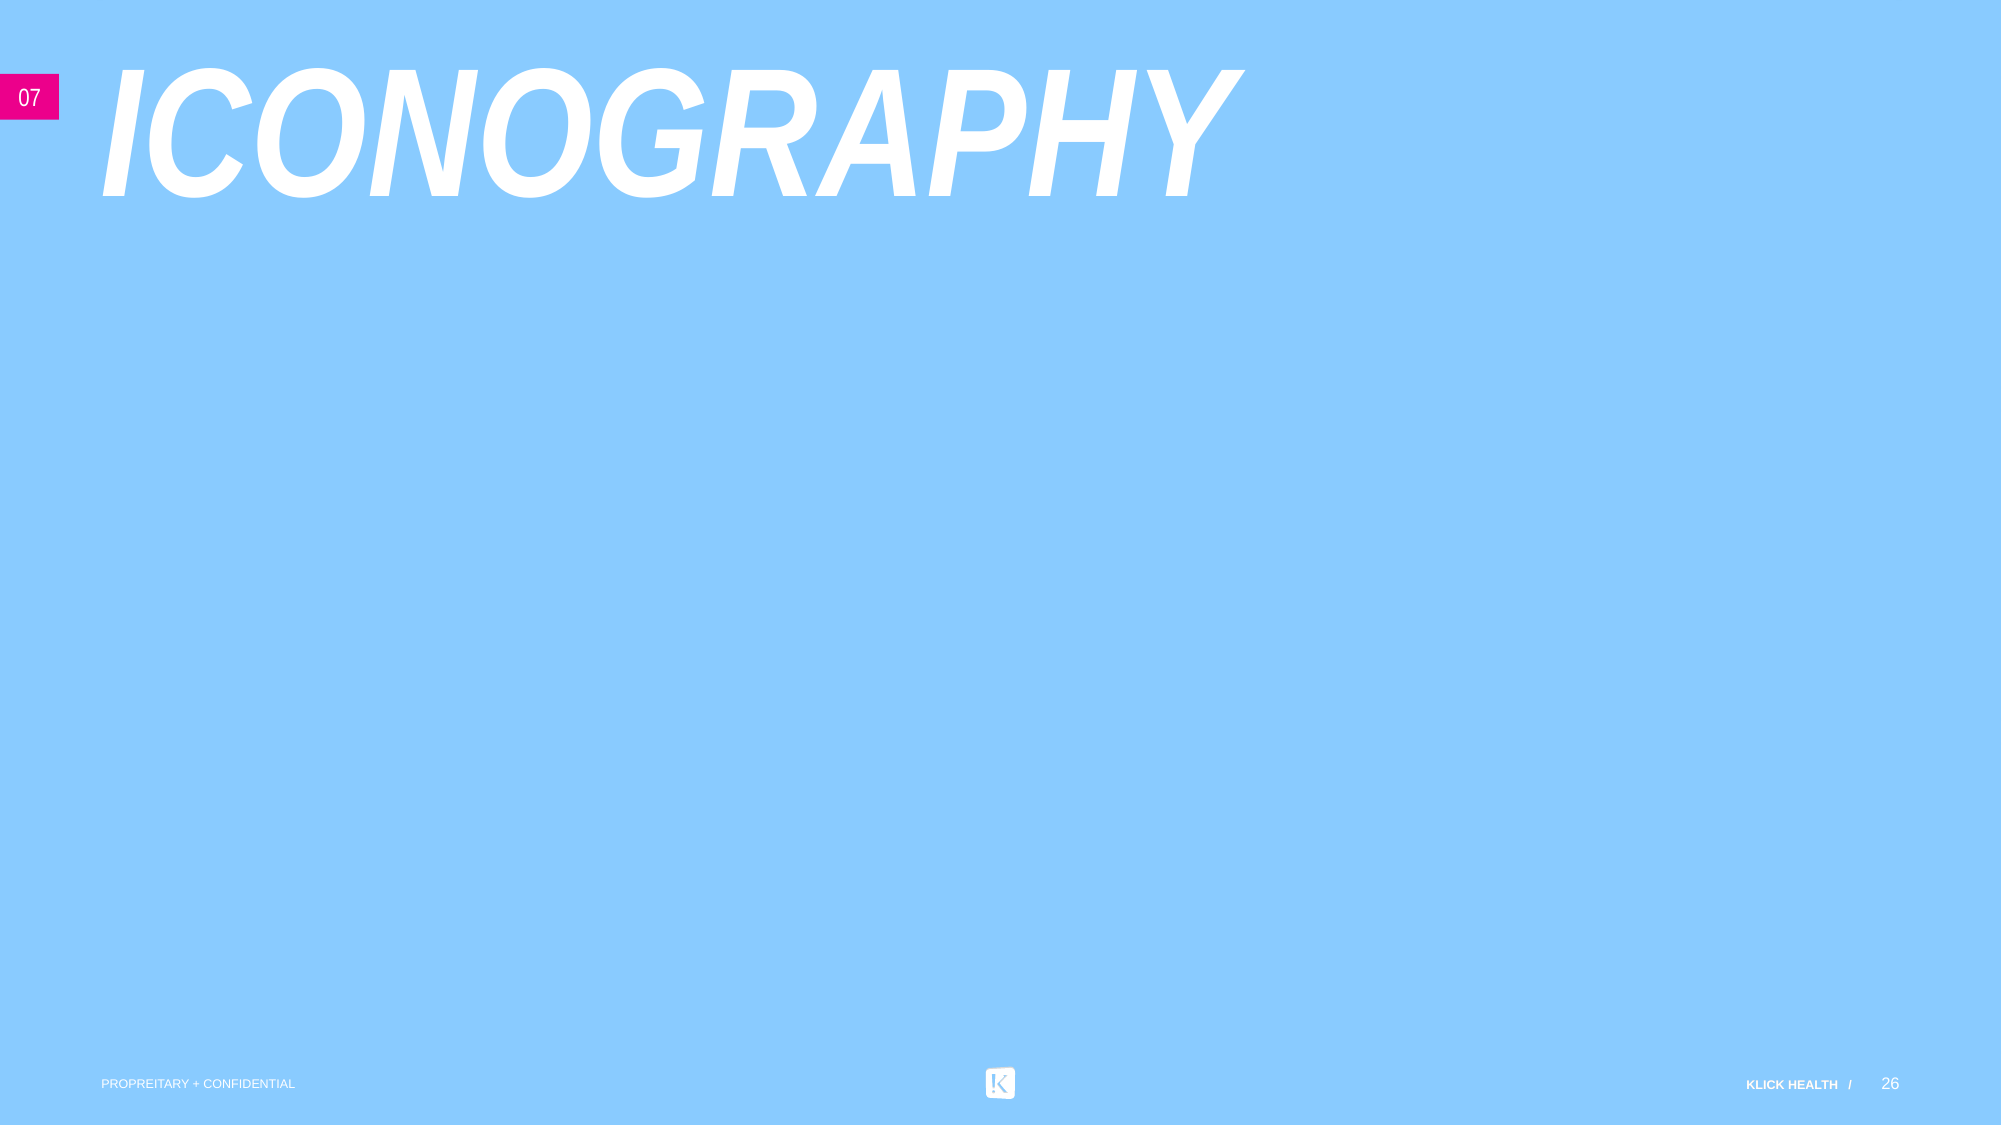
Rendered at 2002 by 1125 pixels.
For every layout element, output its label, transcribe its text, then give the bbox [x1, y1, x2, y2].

slide_number 26 [1860, 1072, 1900, 1094]
text_box [524, 69, 564, 73]
text_box [298, 69, 338, 73]
text_box [190, 69, 229, 73]
text_box [640, 69, 680, 73]
title ICONOGRAPHY [100, 73, 1900, 229]
list 07 [0, 73, 59, 120]
